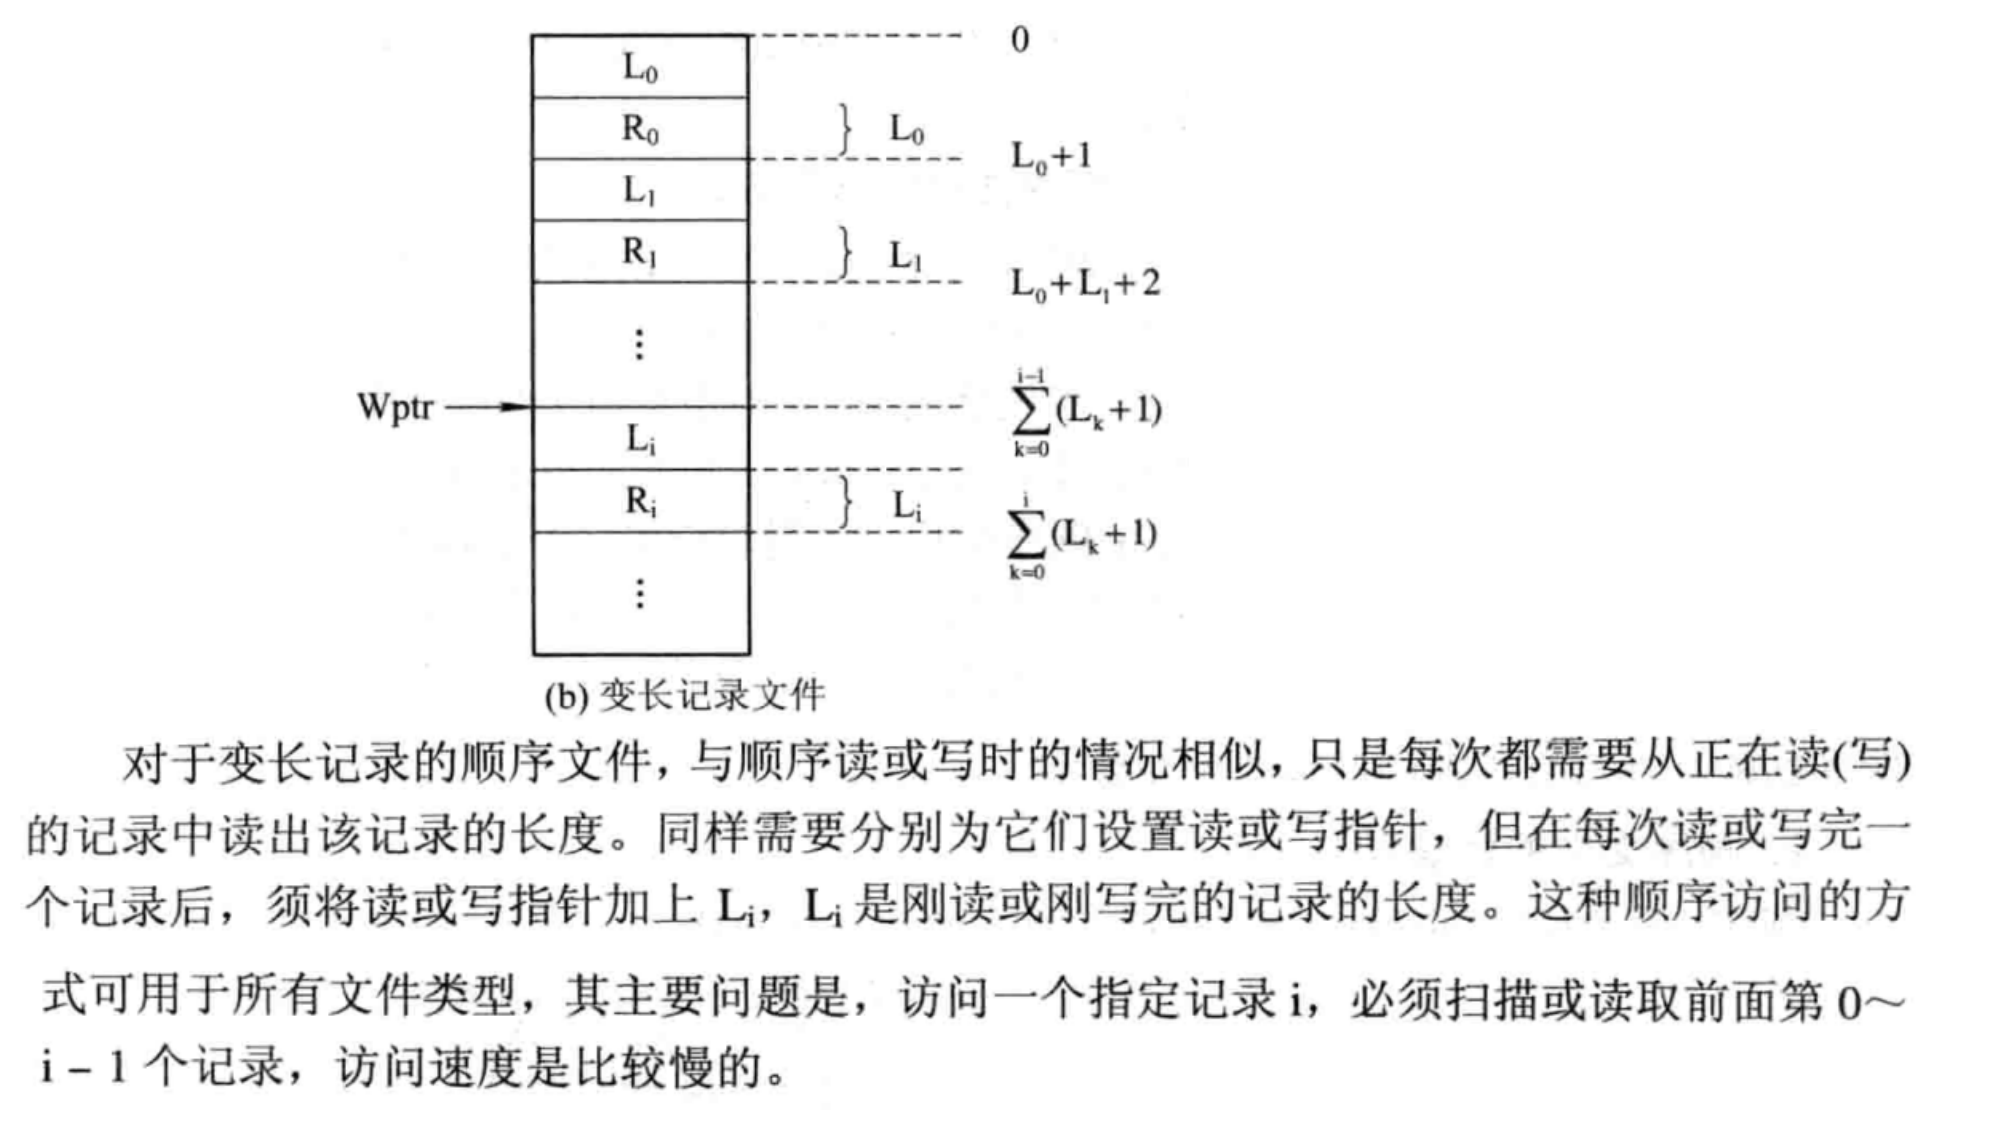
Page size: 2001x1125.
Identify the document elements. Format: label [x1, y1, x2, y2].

list [0, 729, 1944, 937]
picture [355, 0, 1189, 722]
picture [19, 965, 1916, 1110]
